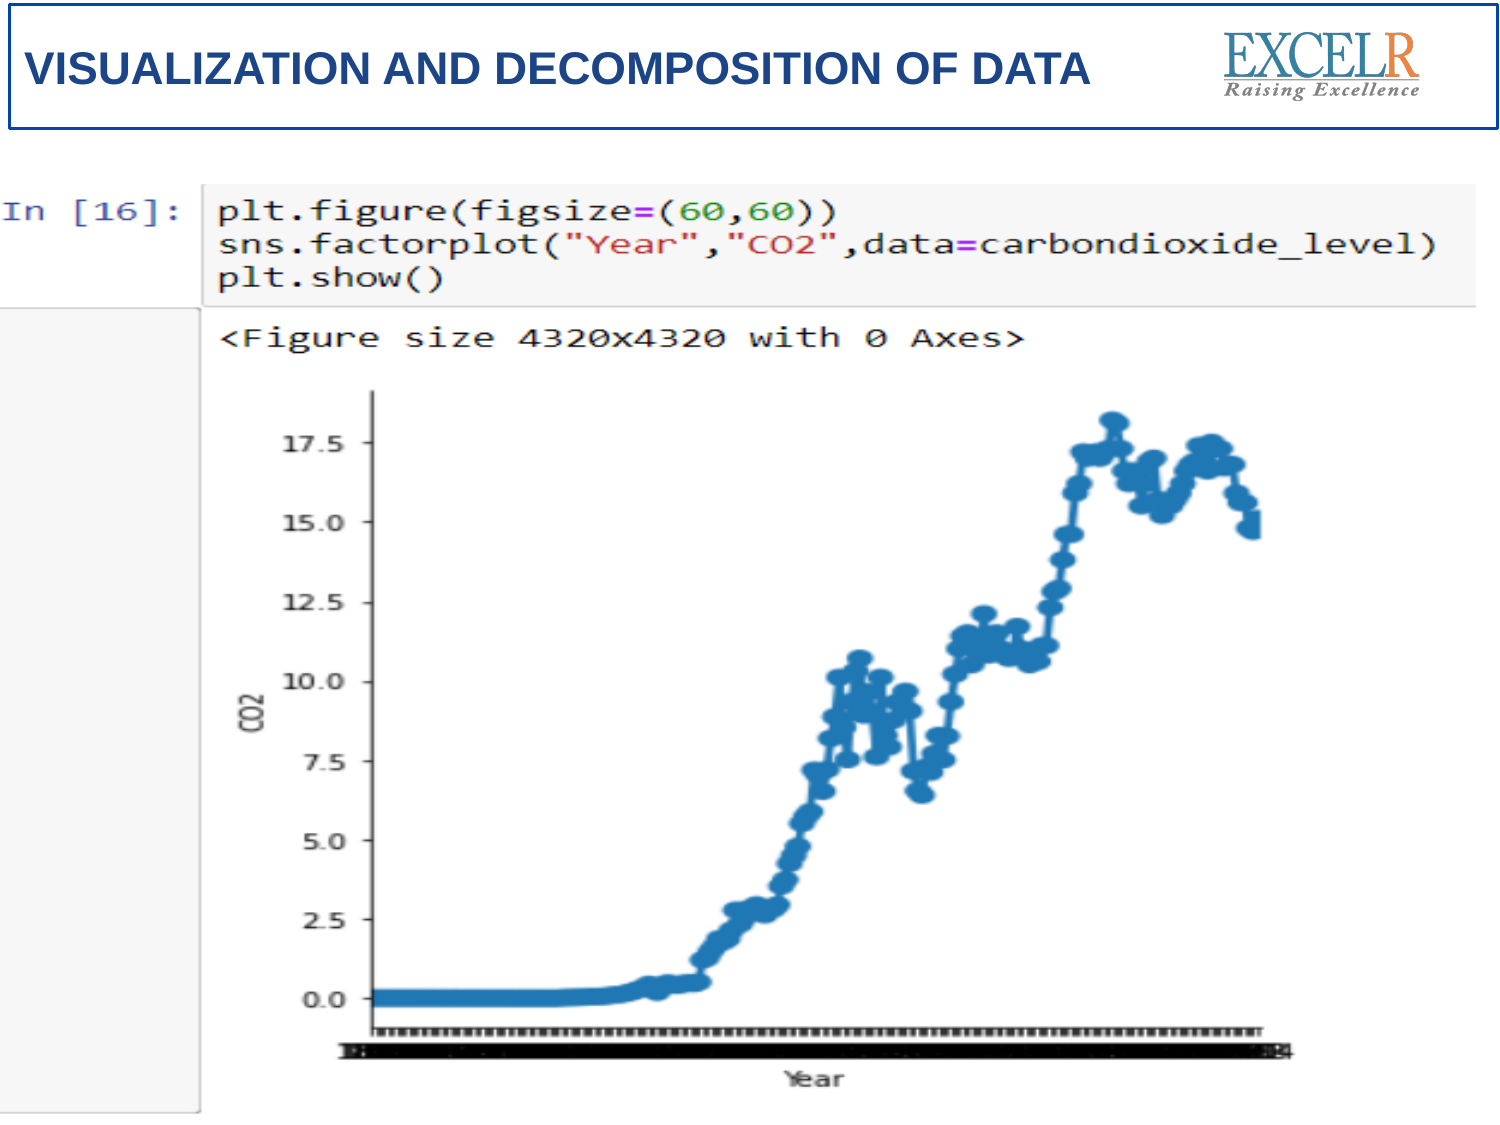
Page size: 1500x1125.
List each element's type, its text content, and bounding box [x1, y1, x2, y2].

text_box VISUALIZATION AND DECOMPOSITION OF DATA [9, 4, 1498, 129]
picture [1223, 32, 1420, 101]
picture [0, 184, 1476, 1125]
